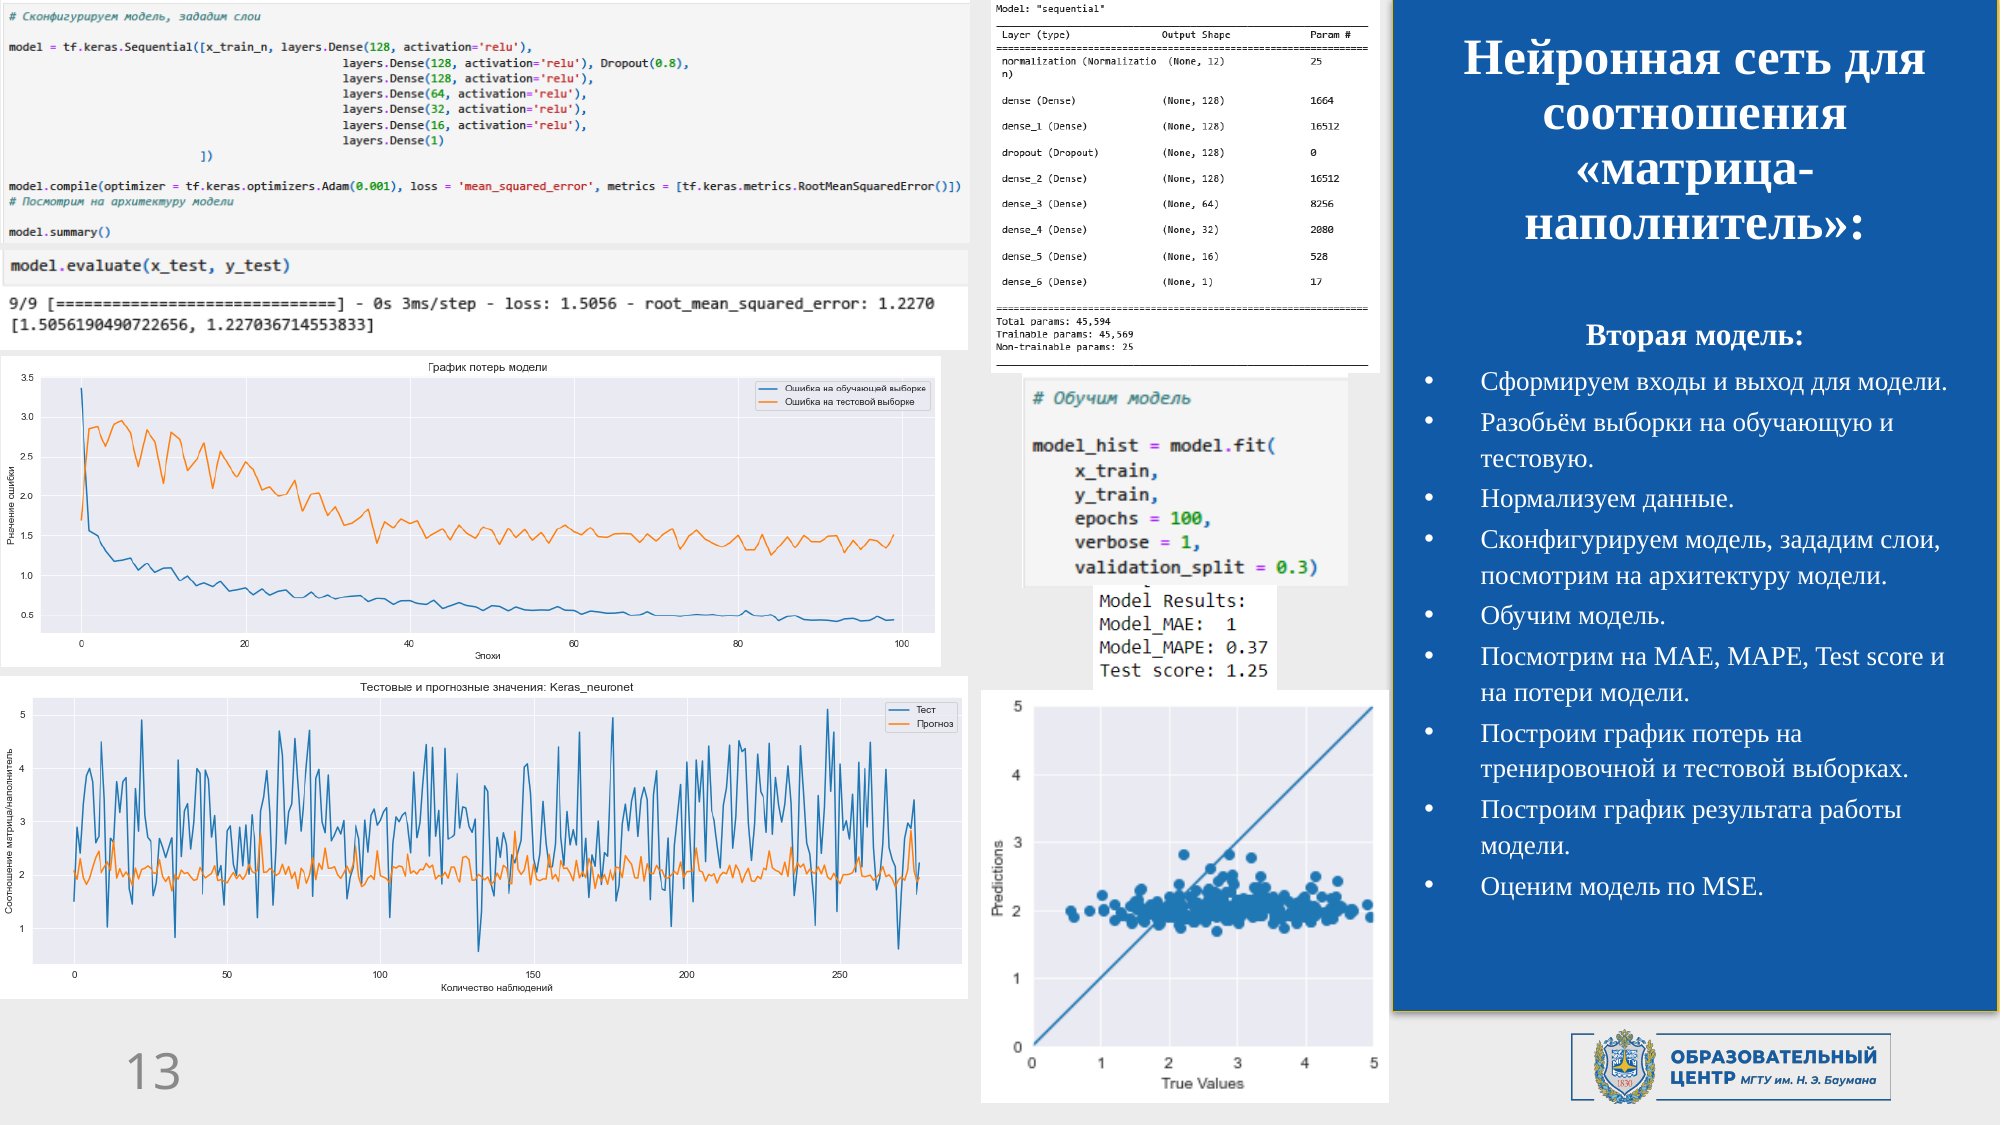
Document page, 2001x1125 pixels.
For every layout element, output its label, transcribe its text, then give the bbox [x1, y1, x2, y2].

picture [0, 356, 941, 667]
picture [0, 675, 968, 999]
text_box Нейронная сеть для соотношения «матрица-наполнитель»: [1418, 22, 1972, 261]
text_box [1392, 0, 1999, 1012]
picture [0, 0, 970, 244]
picture [0, 249, 968, 350]
picture [981, 0, 1389, 1103]
text_box Вторая модель: Сформируем входы и выход для модели. Разобьём выборки на обучающую и тестовую. Нормализуем данные. Сконфигурируем модель, зададим слои, посмотрим на архитектуру модели. Обучим модель. Посмотрим на MAE, MAPE, Test score и на потери модели. Построим график потерь на тренировочной и тестовой выборках. Построим график результата работы модели. Оценим модель по MSE. [1409, 284, 1981, 927]
slide_number 13 [109, 1043, 248, 1104]
picture [1571, 1029, 1891, 1104]
